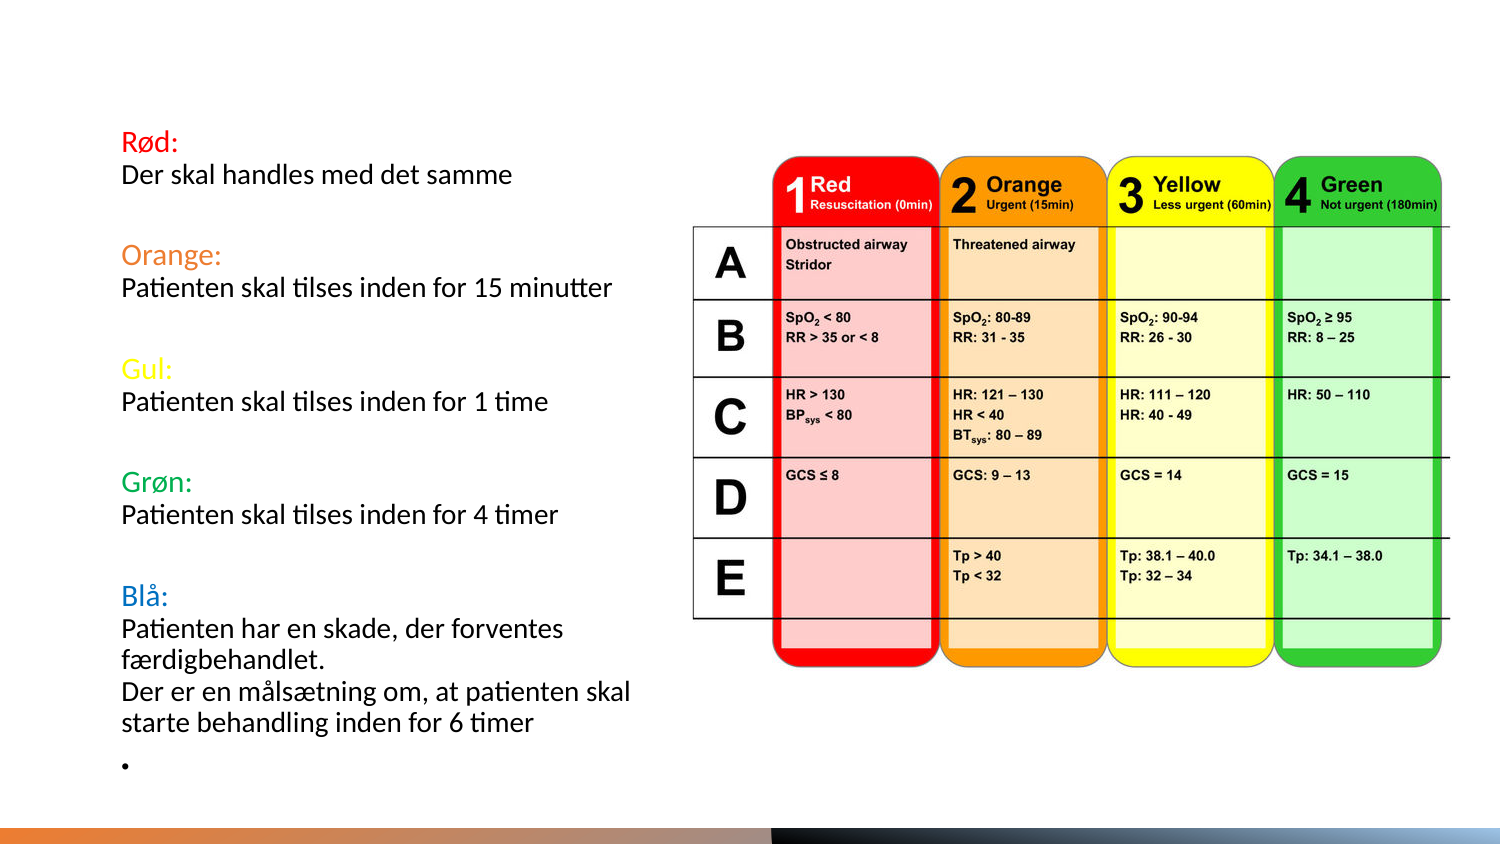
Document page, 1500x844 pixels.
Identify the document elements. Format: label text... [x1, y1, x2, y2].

text_box Rød: Der skal handles med det samme Orange: Patienten skal tilses inden for 15 minutter Gul: Patienten skal tilses inden for 1 time Grøn: Patienten skal tilses inden for 4 timer Blå: Patienten har en skade, der forventes færdigbehandlet. Der er en målsætning om, at patienten skal starte behandling inden for 6 timer [110, 120, 676, 794]
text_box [0, 828, 1500, 844]
picture [675, 143, 1461, 679]
